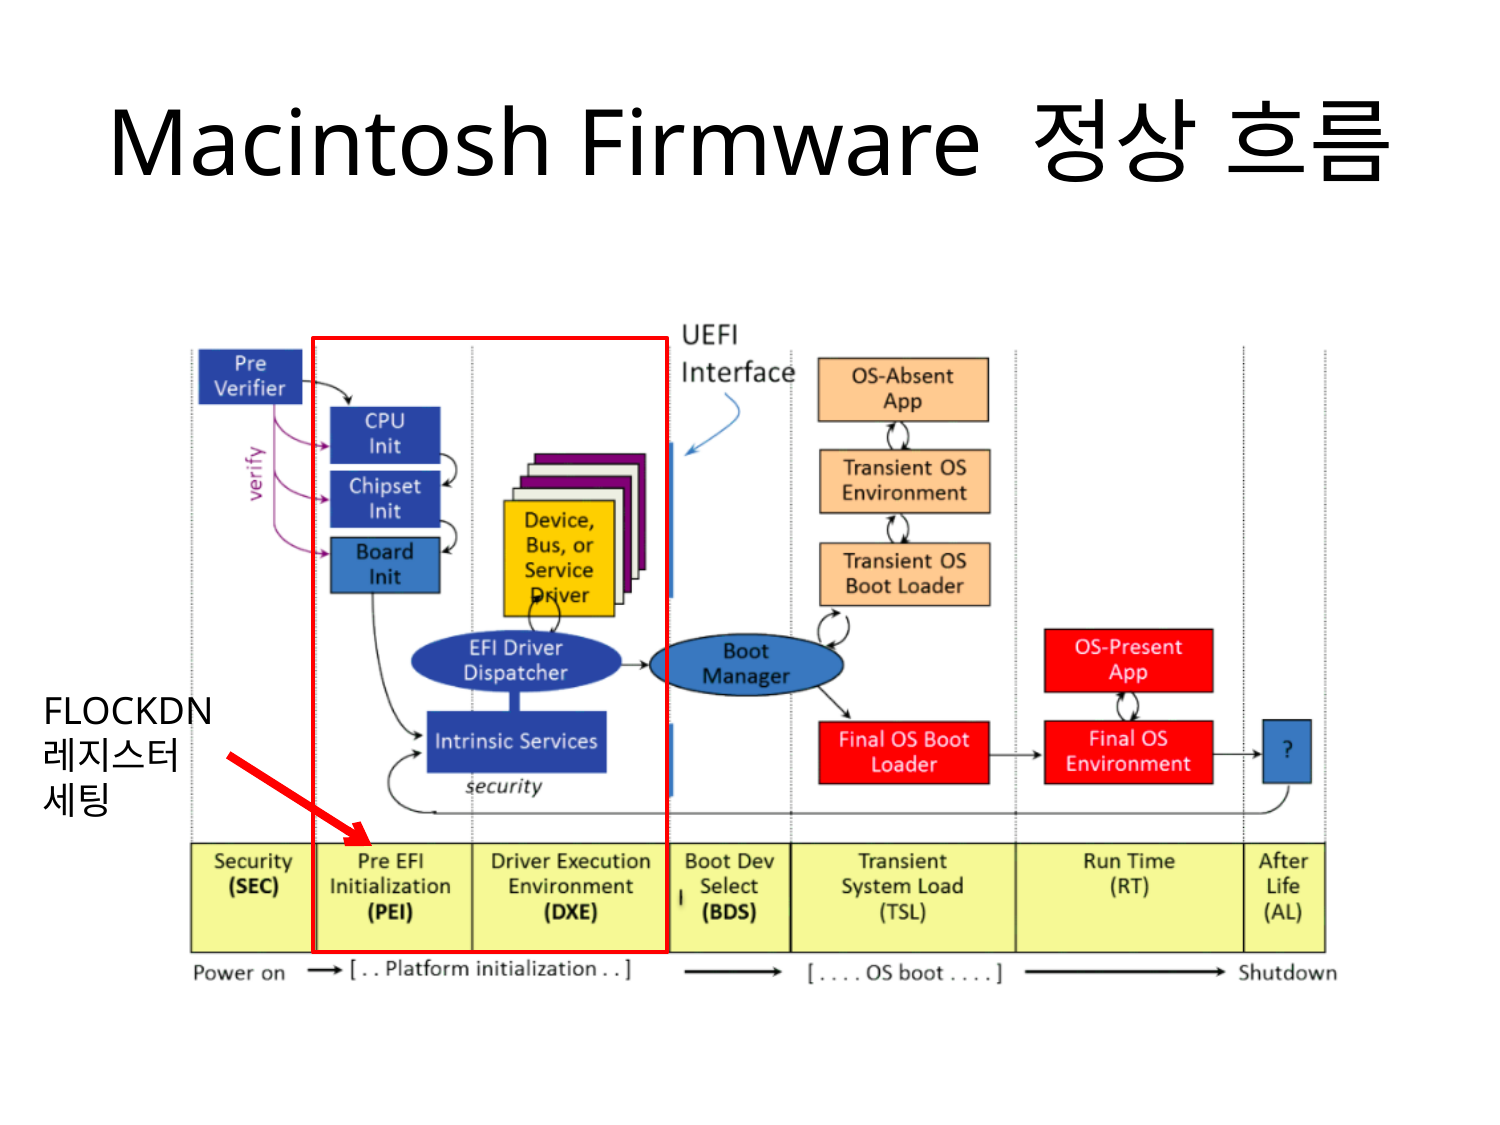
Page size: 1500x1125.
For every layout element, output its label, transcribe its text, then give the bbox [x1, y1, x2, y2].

title Macintosh Firmware 정상 흐름 [75, 45, 1425, 233]
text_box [226, 755, 373, 847]
picture [182, 314, 1344, 990]
text_box FLOCKDN 레지스터 세팅 [28, 679, 177, 830]
